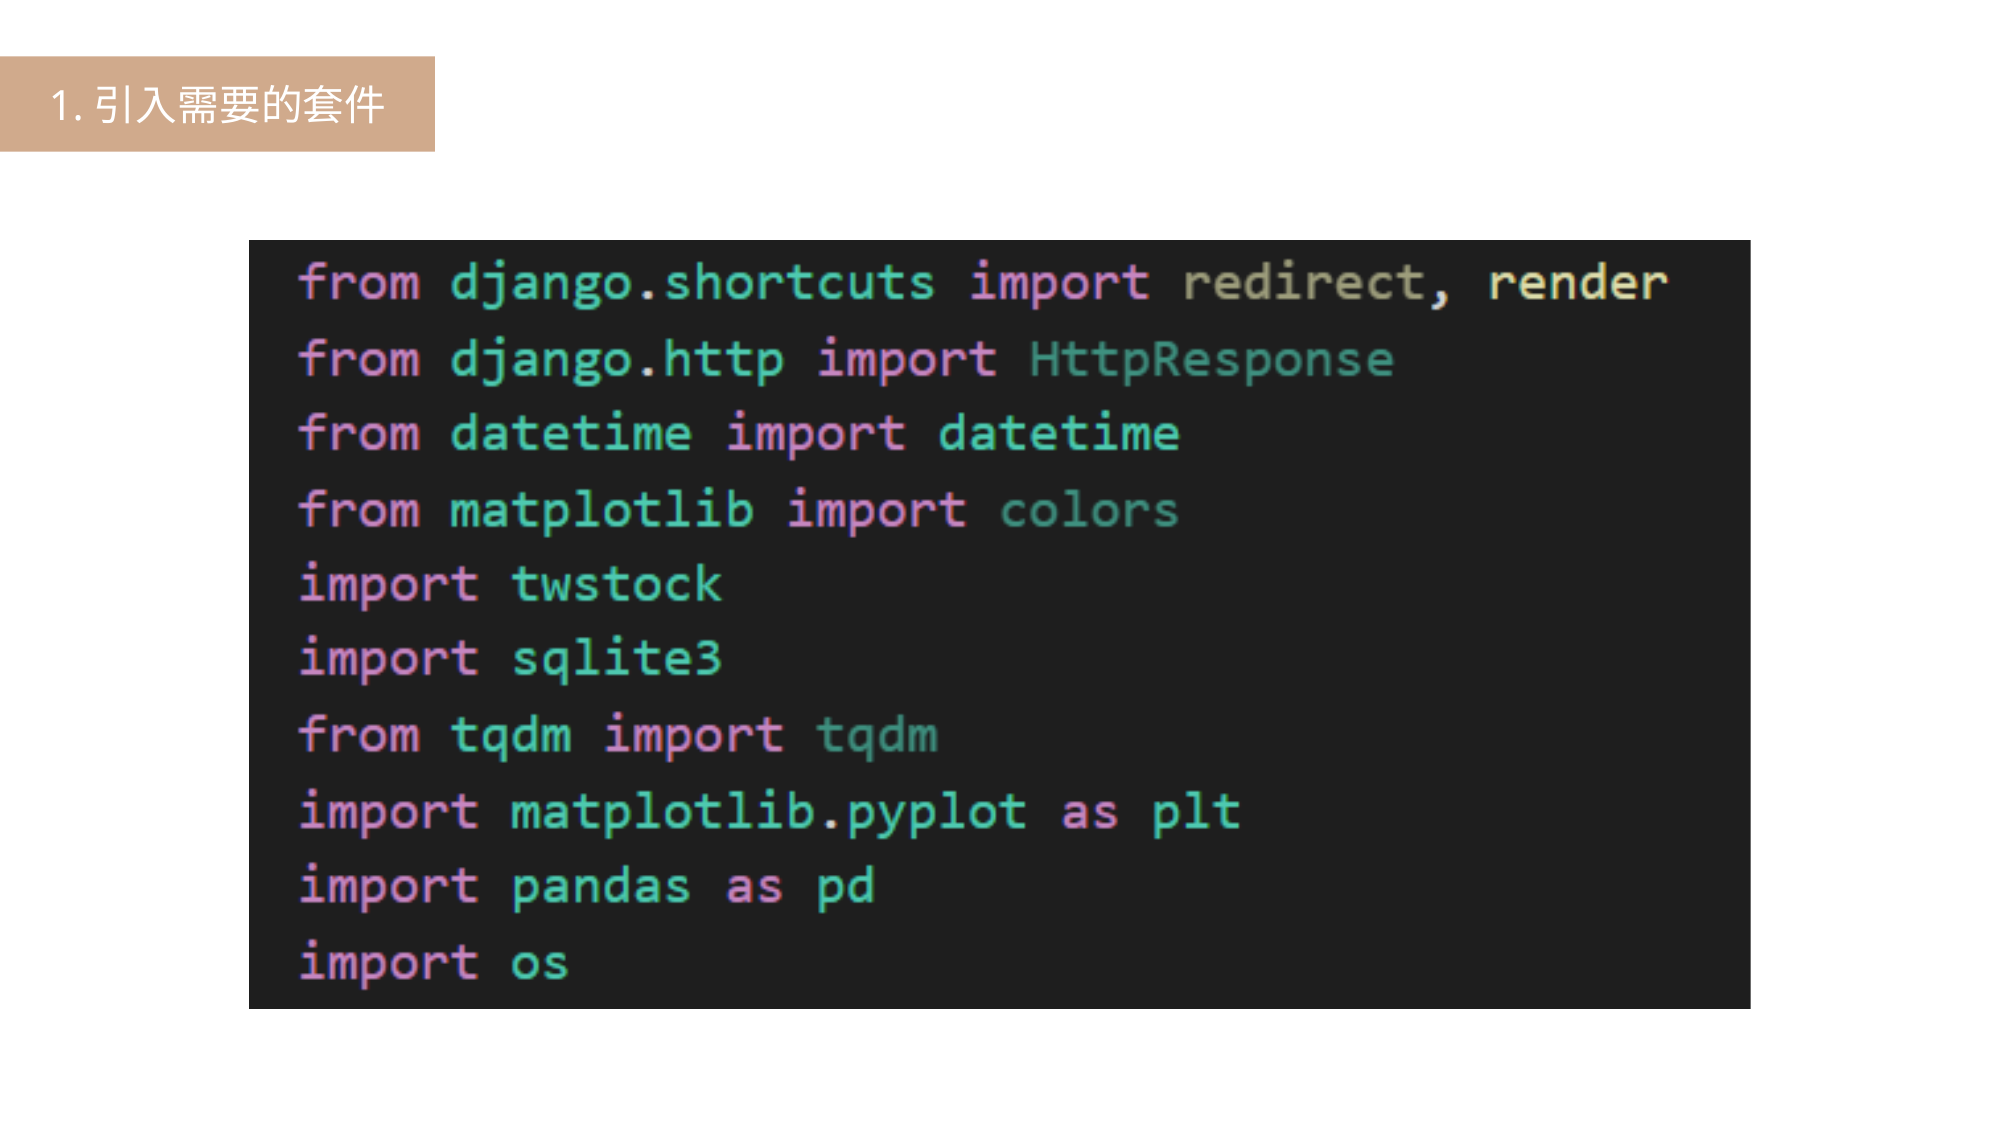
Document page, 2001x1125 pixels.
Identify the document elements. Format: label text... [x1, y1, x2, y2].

text_box 1.引入需要的套件 [0, 56, 435, 152]
picture [249, 239, 1751, 1009]
